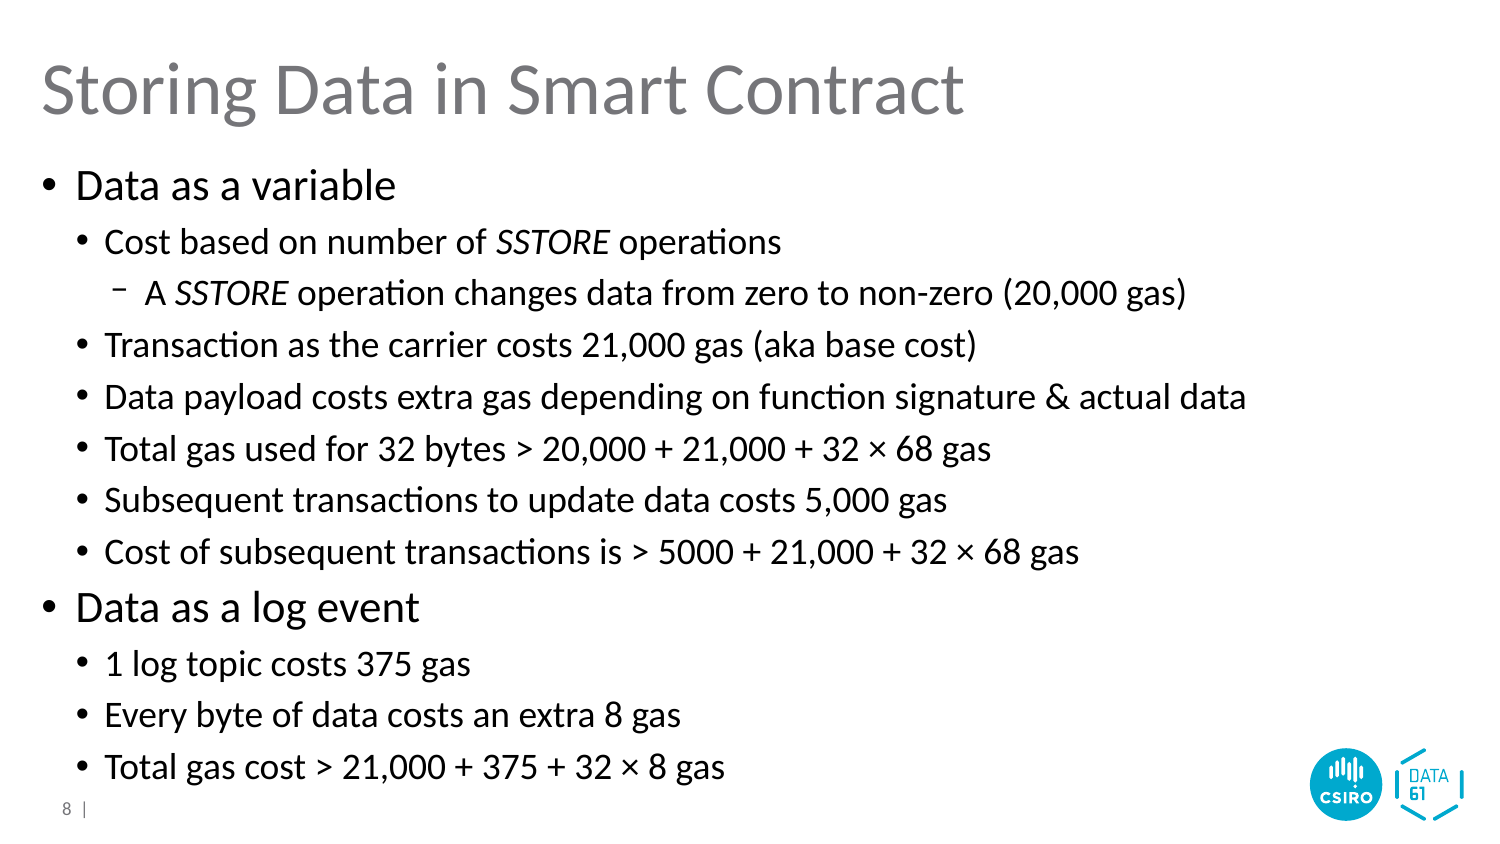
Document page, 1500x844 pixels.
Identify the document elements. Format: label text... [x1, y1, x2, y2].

list Data as a variable Cost based on number of SSTORE operations A SSTORE operation changes data from zero to non-zero (20,000 gas) Transaction as the carrier costs 21,000 gas (aka base cost) Data payload costs extra gas depending on function signature & actual data Total gas used for 32 bytes > 20,000 + 21,000 + 32 × 68 gas Subsequent transactions to update data costs 5,000 gas Cost of subsequent transactions is > 5000 + 21,000 + 32 × 68 gas Data as a log event 1 log topic costs 375 gas Every byte of data costs an extra 8 gas Total gas cost > 21,000 + 375 + 32 × 8 gas [41, 161, 1459, 788]
slide_number 8 | [41, 800, 89, 816]
title Storing Data in Smart Contract [41, 39, 1459, 145]
